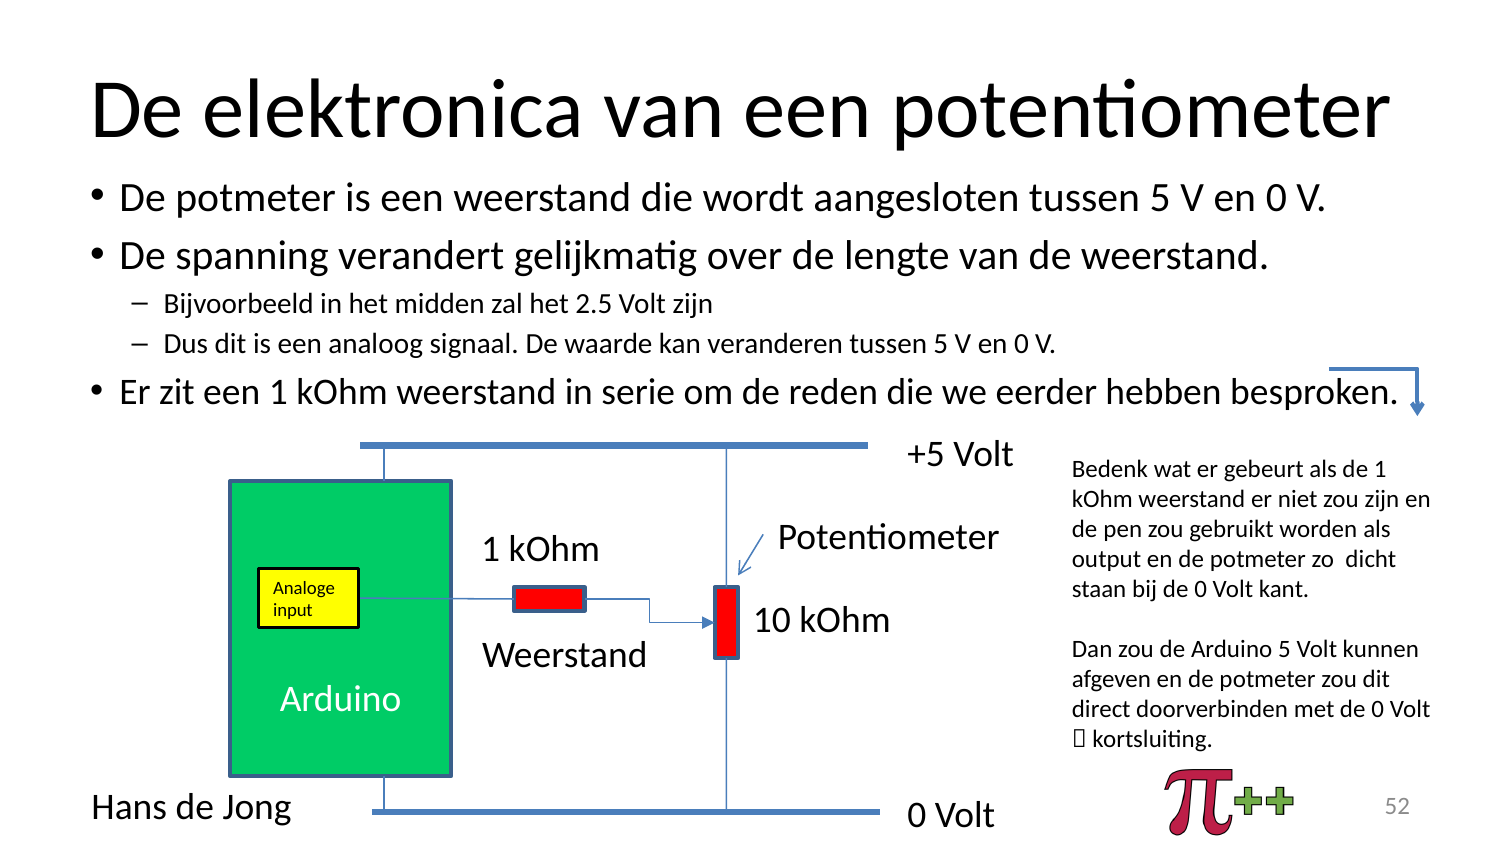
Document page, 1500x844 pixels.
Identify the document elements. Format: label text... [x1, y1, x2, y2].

text_box [512, 585, 587, 613]
title De elektronica van een potentiometer [75, 33, 1425, 161]
text_box Bedenk wat er gebeurt als de 1 kOhm weerstand er niet zou zijn en de pen zou gebruikt worden als output en de potmeter zo dicht staan bij de 0 Volt kant. Dan zou de Arduino 5 Volt kunnen afgeven en de potmeter zou dit direct doorverbinden met de 0 Volt  kortsluiting. [1057, 445, 1447, 760]
slide_number 52 [1340, 782, 1425, 827]
text_box Potentiometer [763, 504, 1015, 565]
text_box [1328, 368, 1418, 417]
text_box Weerstand [467, 622, 663, 683]
text_box 0 Volt [892, 783, 1011, 843]
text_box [584, 598, 715, 623]
text_box Analoge input [258, 568, 359, 628]
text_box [737, 534, 762, 576]
text_box +5 Volt [892, 421, 1030, 482]
text_box [713, 585, 740, 660]
text_box 1 kOhm [466, 516, 703, 577]
text_box Arduino [228, 479, 453, 778]
picture [1163, 768, 1294, 836]
list De potmeter is een weerstand die wordt aangesloten tussen 5 V en 0 V. De spanning verandert gelijkmatig over de lengte van de weerstand. Bijvoorbeeld in het midden zal het 2.5 Volt zijn Dus dit is een analoog signaal. De waarde kan veranderen tussen 5 V en 0 V. Er zit een 1 kOhm weerstand in serie om de reden die we eerder hebben besproken. [75, 161, 1425, 754]
text_box 10 kOhm [738, 587, 975, 647]
